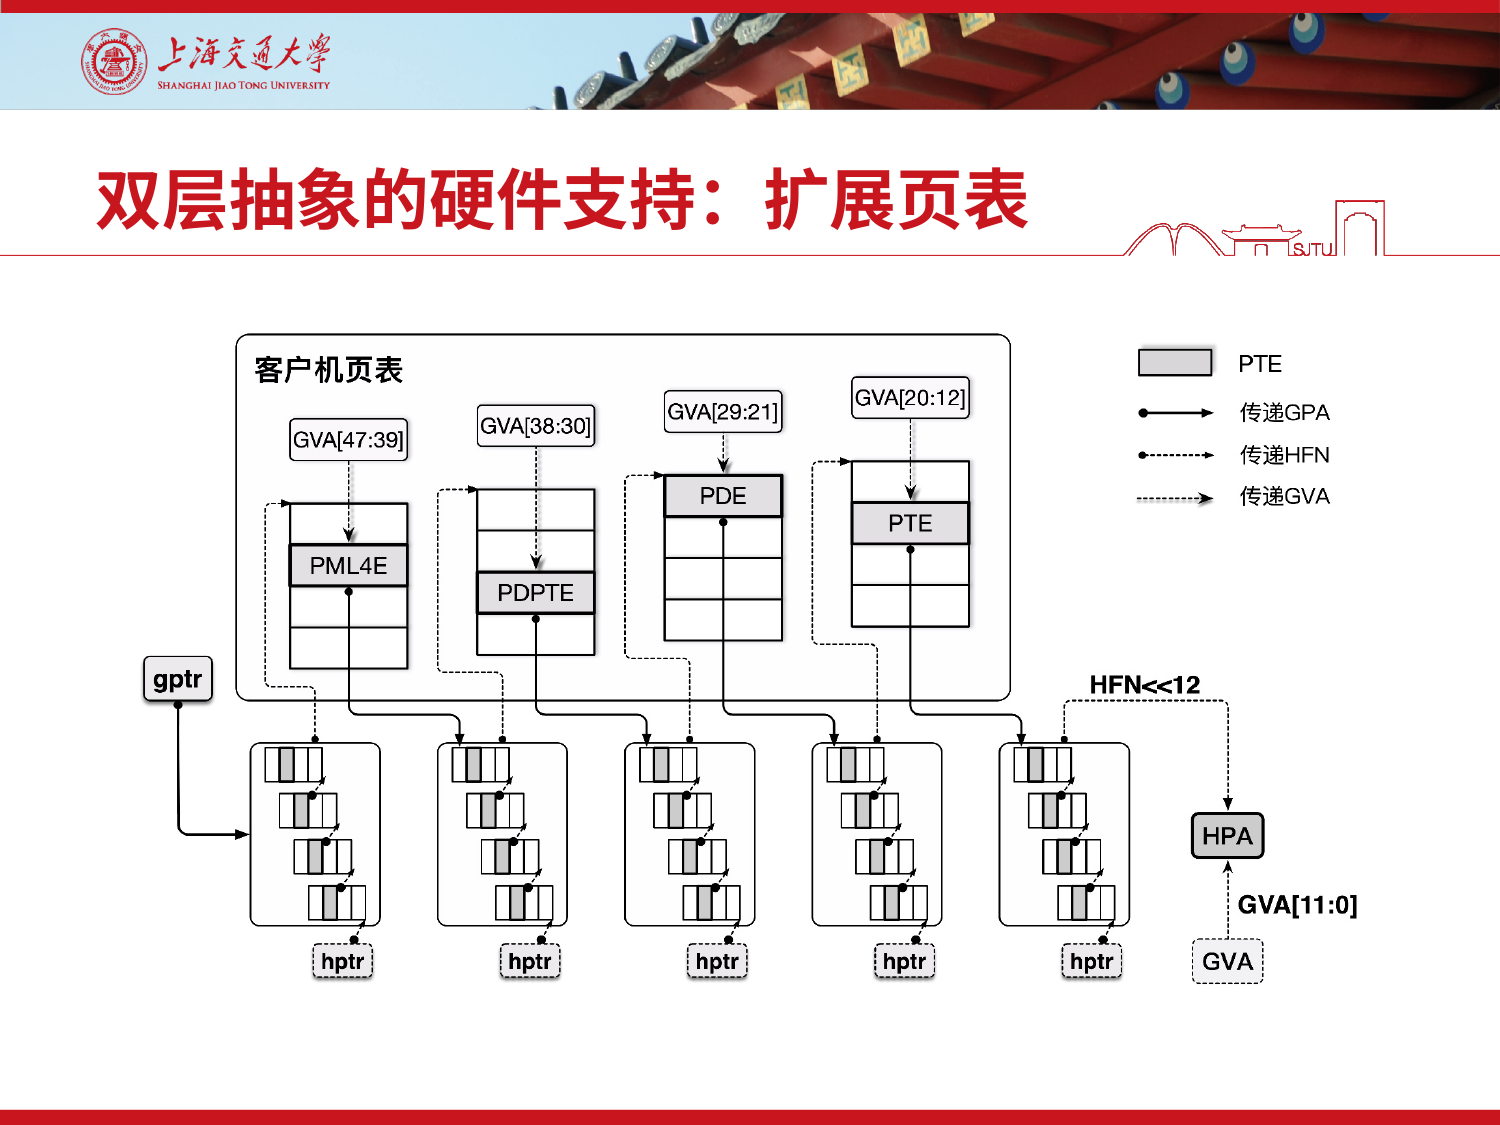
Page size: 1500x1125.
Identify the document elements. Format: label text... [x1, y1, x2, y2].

picture [0, 0, 1500, 110]
title 双层抽象的硬件支持：扩展页表 [81, 159, 1455, 254]
picture [137, 320, 1363, 985]
picture [0, 200, 1500, 256]
